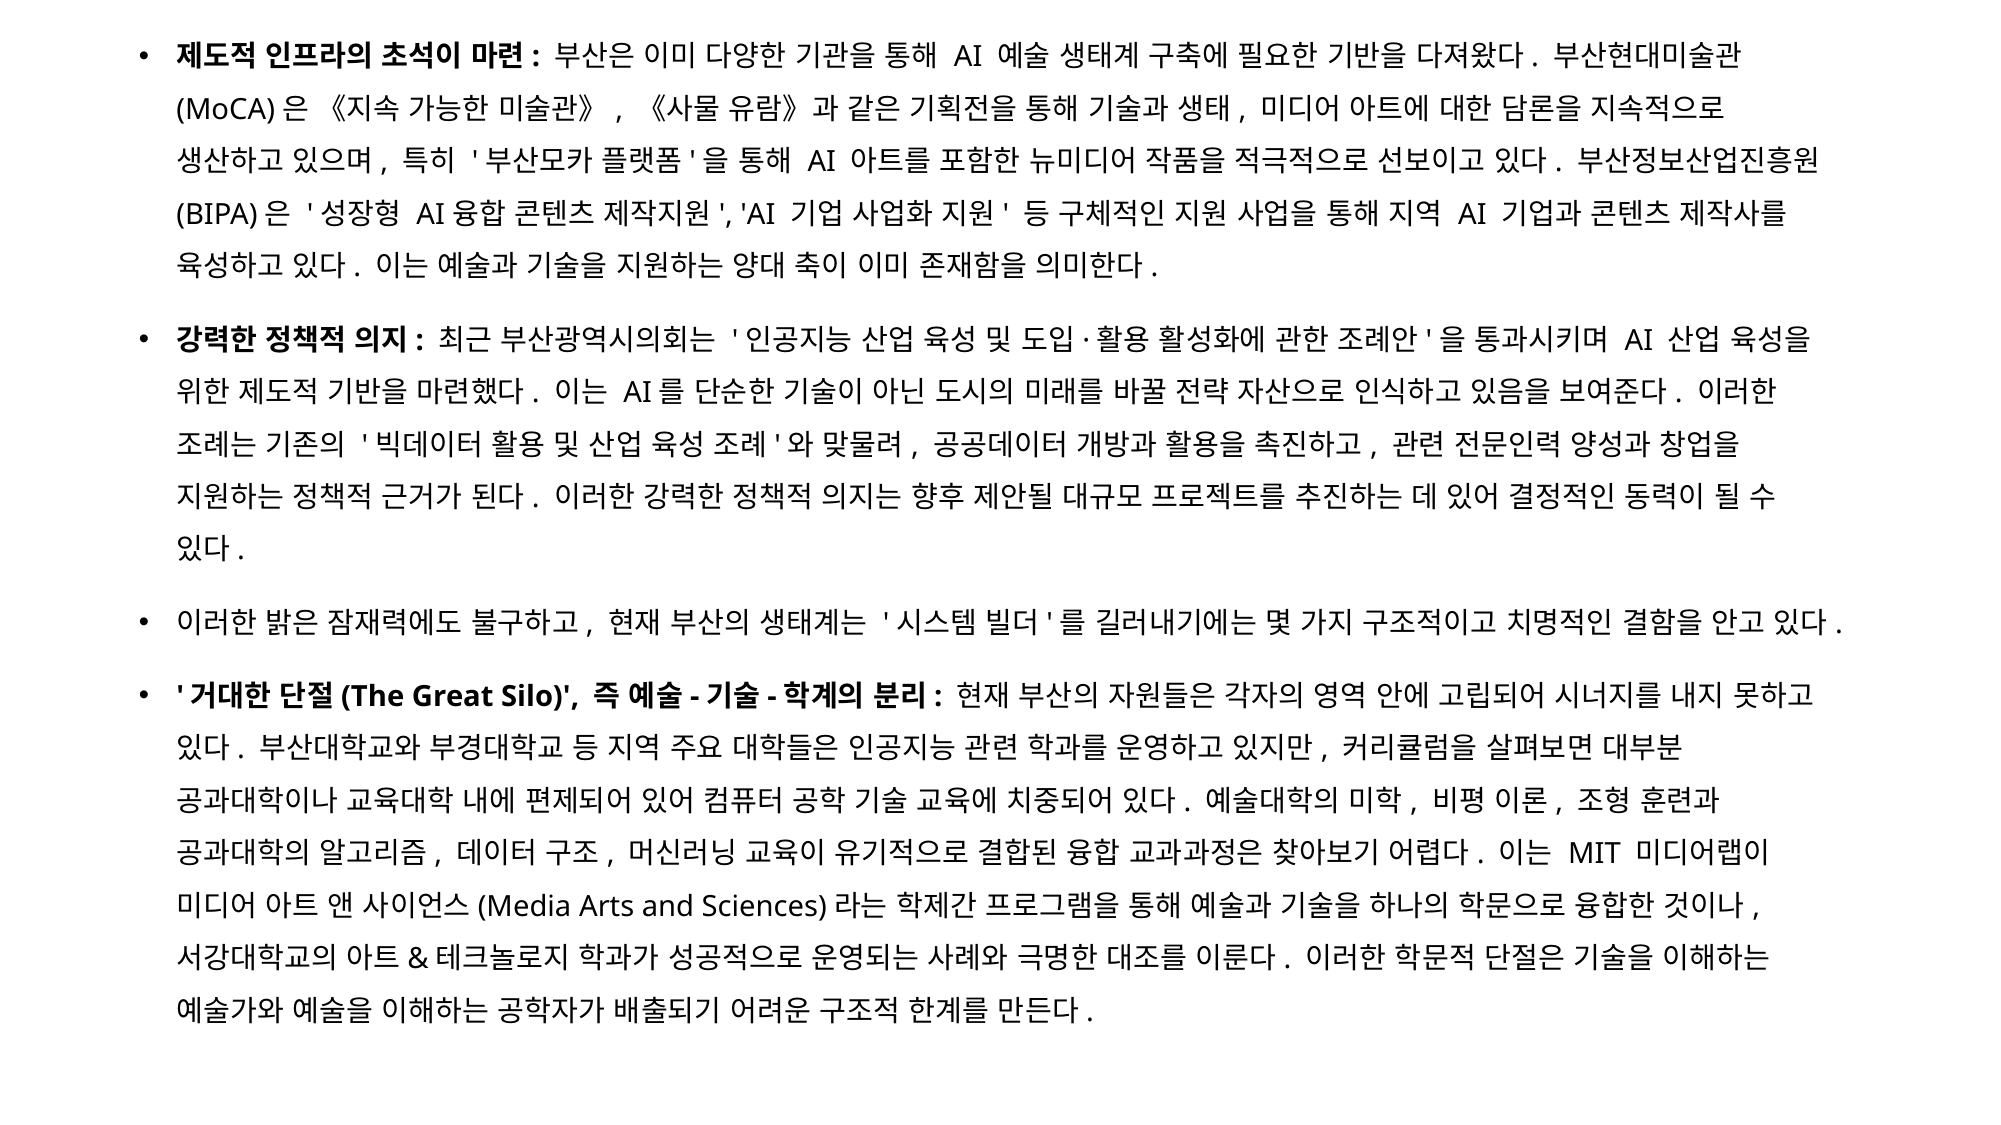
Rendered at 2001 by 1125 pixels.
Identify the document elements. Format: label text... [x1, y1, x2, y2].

list 제도적 인프라의 초석이 마련: 부산은 이미 다양한 기관을 통해 AI 예술 생태계 구축에 필요한 기반을 다져왔다. 부산현대미술관(MoCA)은 《지속 가능한 미술관》, 《사물 유람》과 같은 기획전을 통해 기술과 생태, 미디어 아트에 대한 담론을 지속적으로 생산하고 있으며, 특히 '부산모카 플랫폼'을 통해 AI 아트를 포함한 뉴미디어 작품을 적극적으로 선보이고 있다. 부산정보산업진흥원(BIPA)은 '성장형 AI융합 콘텐츠 제작지원', 'AI 기업 사업화 지원' 등 구체적인 지원 사업을 통해 지역 AI 기업과 콘텐츠 제작사를 육성하고 있다. 이는 예술과 기술을 지원하는 양대 축이 이미 존재함을 의미한다. 강력한 정책적 의지: 최근 부산광역시의회는 '인공지능 산업 육성 및 도입·활용 활성화에 관한 조례안'을 통과시키며 AI 산업 육성을 위한 제도적 기반을 마련했다. 이는 AI를 단순한 기술이 아닌 도시의 미래를 바꿀 전략 자산으로 인식하고 있음을 보여준다. 이러한 조례는 기존의 '빅데이터 활용 및 산업 육성 조례'와 맞물려, 공공데이터 개방과 활용을 촉진하고, 관련 전문인력 양성과 창업을 지원하는 정책적 근거가 된다. 이러한 강력한 정책적 의지는 향후 제안될 대규모 프로젝트를 추진하는 데 있어 결정적인 동력이 될 수 있다. 이러한 밝은 잠재력에도 불구하고, 현재 부산의 생태계는 '시스템 빌더'를 길러내기에는 몇 가지 구조적이고 치명적인 결함을 안고 있다. '거대한 단절(The Great Silo)', 즉 예술-기술-학계의 분리: 현재 부산의 자원들은 각자의 영역 안에 고립되어 시너지를 내지 못하고 있다. 부산대학교와 부경대학교 등 지역 주요 대학들은 인공지능 관련 학과를 운영하고 있지만, 커리큘럼을 살펴보면 대부분 공과대학이나 교육대학 내에 편제되어 있어 컴퓨터 공학 기술 교육에 치중되어 있다. 예술대학의 미학, 비평 이론, 조형 훈련과 공과대학의 알고리즘, 데이터 구조, 머신러닝 교육이 유기적으로 결합된 융합 교과과정은 찾아보기 어렵다. 이는 MIT 미디어랩이 미디어 아트 앤 사이언스(Media Arts and Sciences)라는 학제간 프로그램을 통해 예술과 기술을 하나의 학문으로 융합한 것이나, 서강대학교의 아트&테크놀로지 학과가 성공적으로 운영되는 사례와 극명한 대조를 이룬다. 이러한 학문적 단절은 기술을 이해하는 예술가와 예술을 이해하는 공학자가 배출되기 어려운 구조적 한계를 만든다. [123, 12, 1849, 1105]
